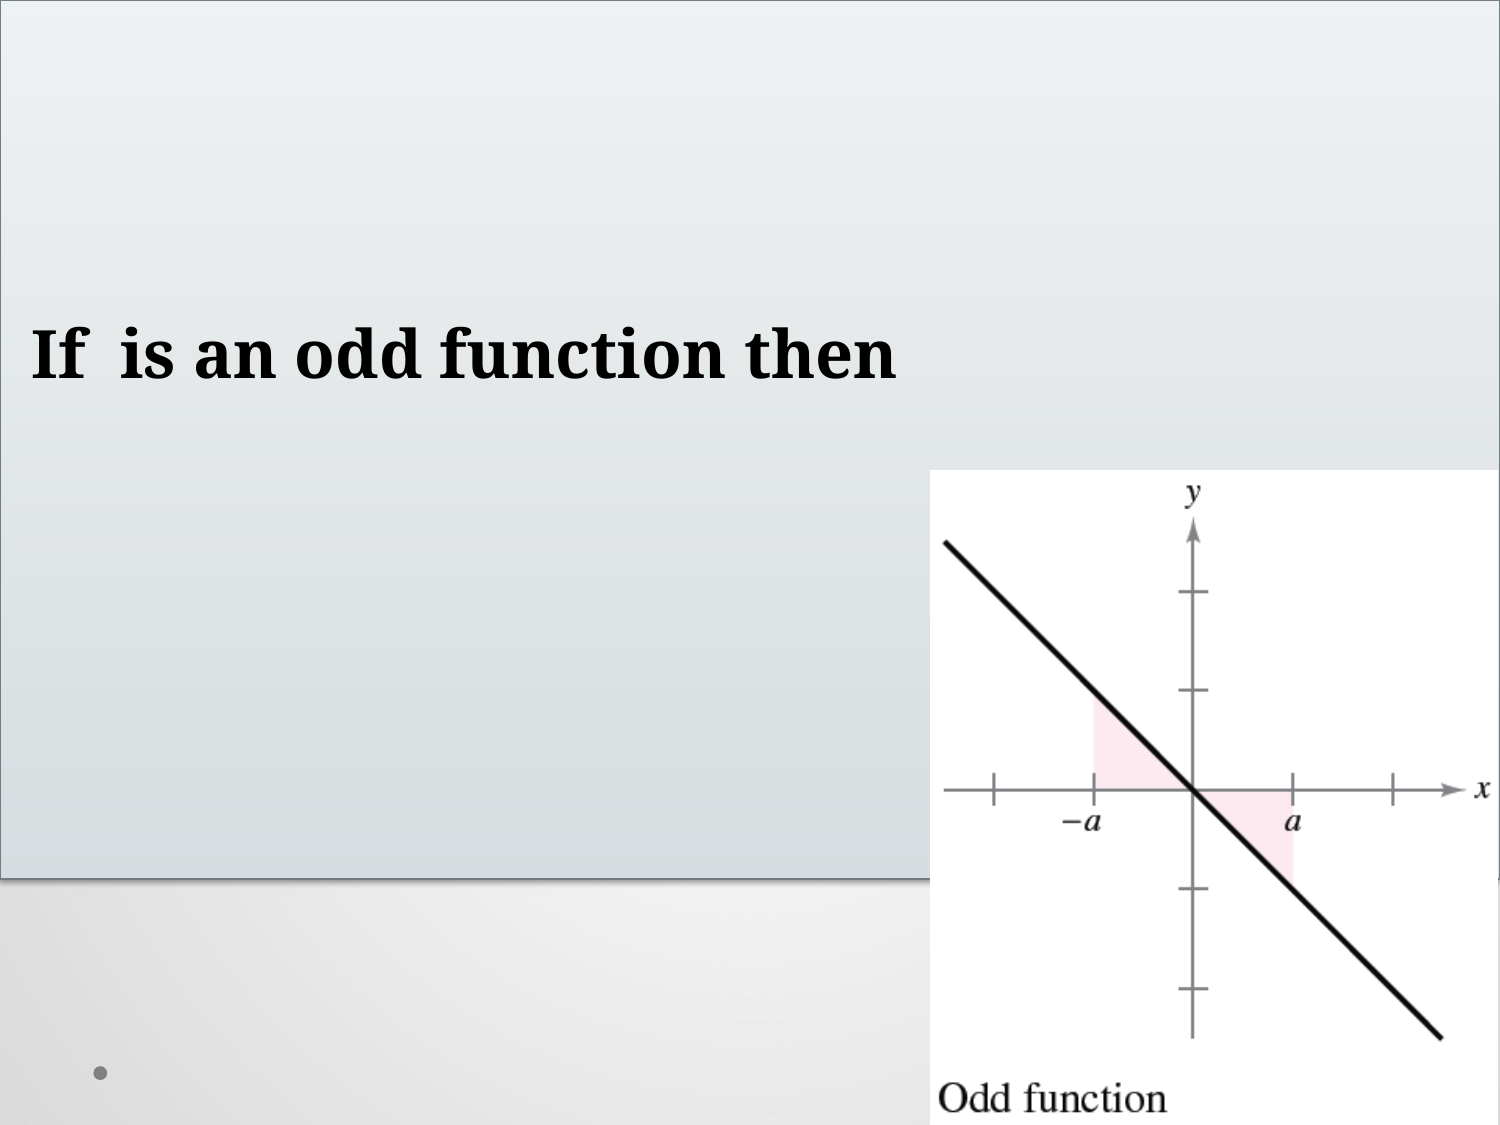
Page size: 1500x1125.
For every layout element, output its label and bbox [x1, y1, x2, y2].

picture [930, 469, 1499, 1125]
